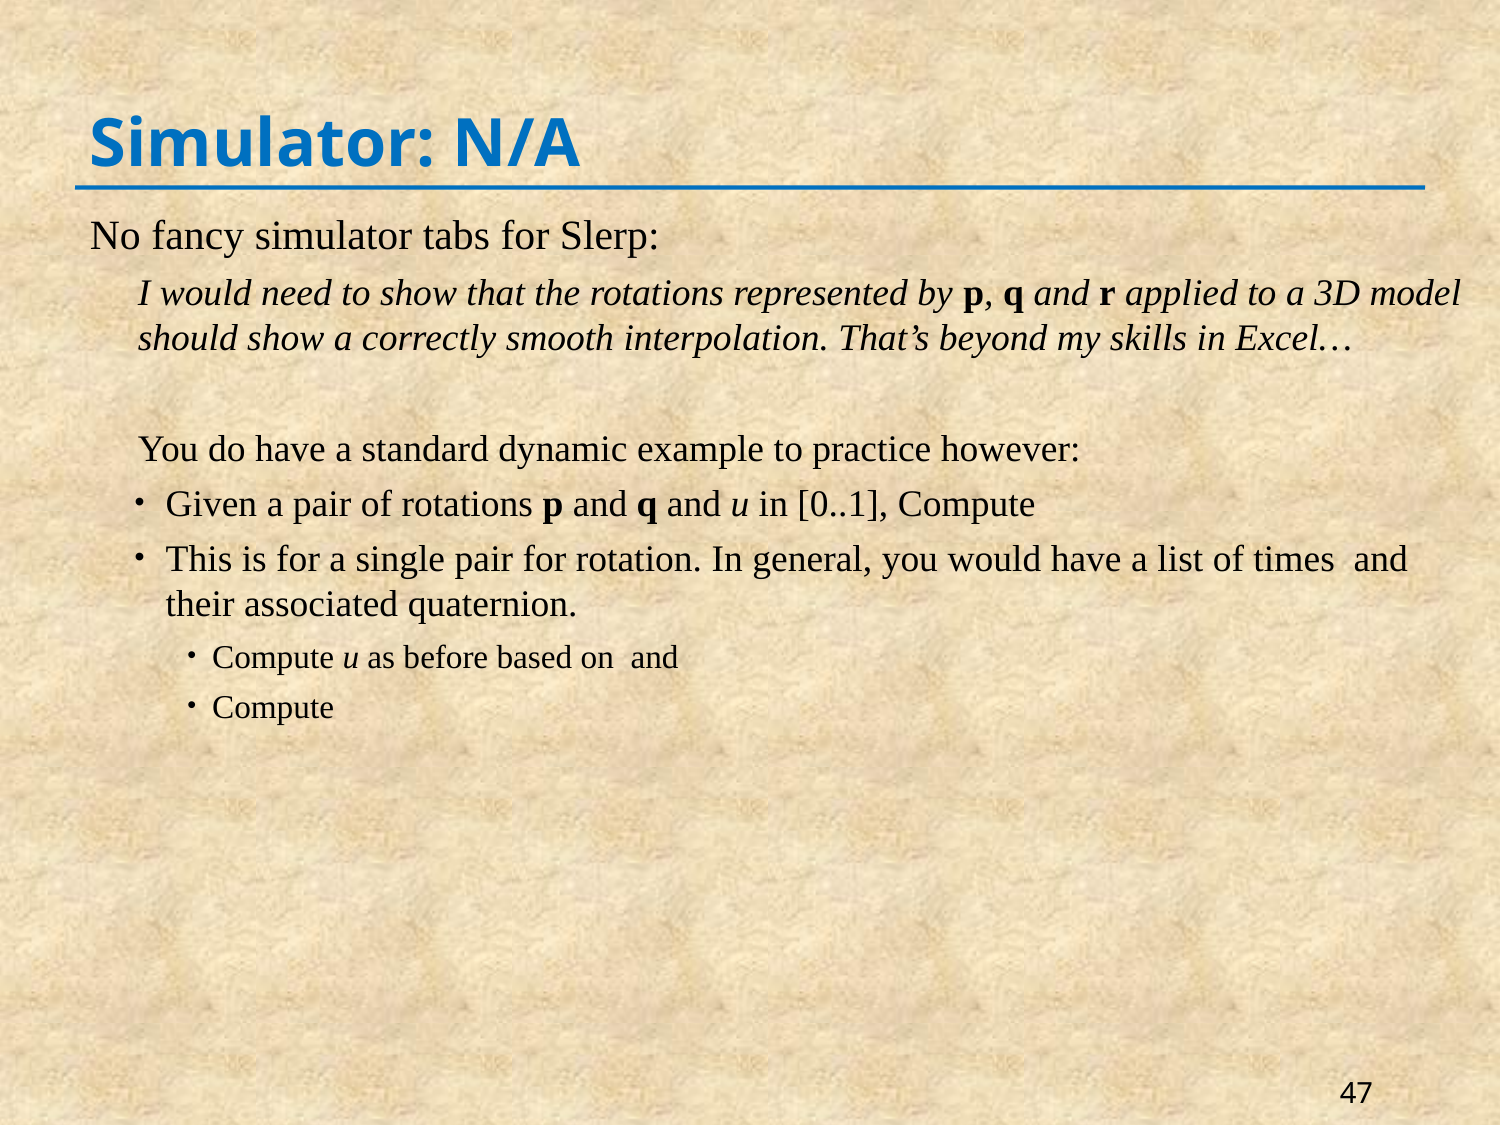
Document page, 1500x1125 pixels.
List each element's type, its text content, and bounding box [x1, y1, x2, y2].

title Simulator: N/A [75, 24, 1488, 188]
slide_number 47 [1325, 1066, 1425, 1125]
picture [0, 0, 1500, 1125]
